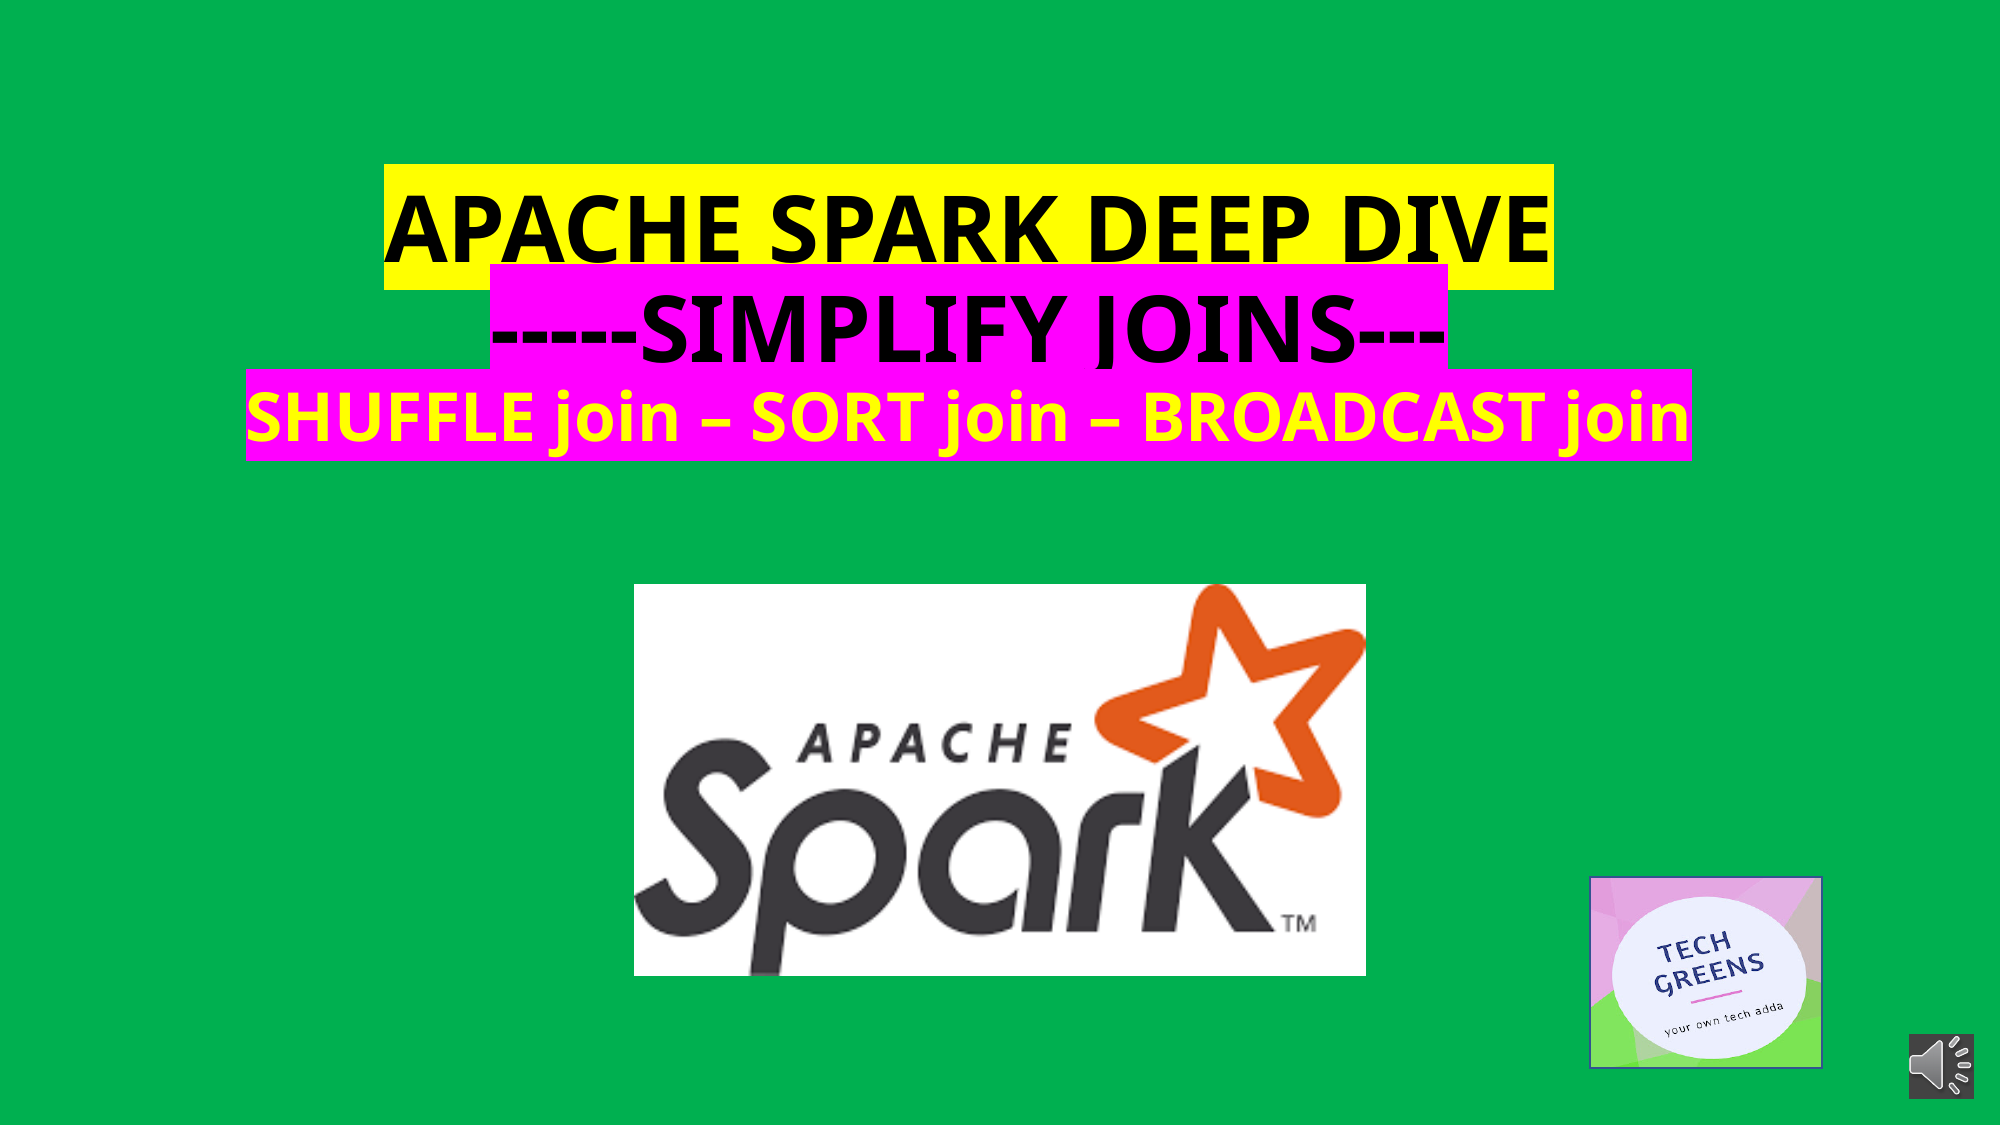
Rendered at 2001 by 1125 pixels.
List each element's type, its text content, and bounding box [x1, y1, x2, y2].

picture [634, 584, 1366, 976]
picture [1908, 1033, 1975, 1100]
picture [1591, 878, 1821, 1067]
title APACHE SPARK DEEP DIVE -----SIMPLIFY JOINS--- SHUFFLE join – SORT join – BROADCAST join [188, 71, 1750, 576]
